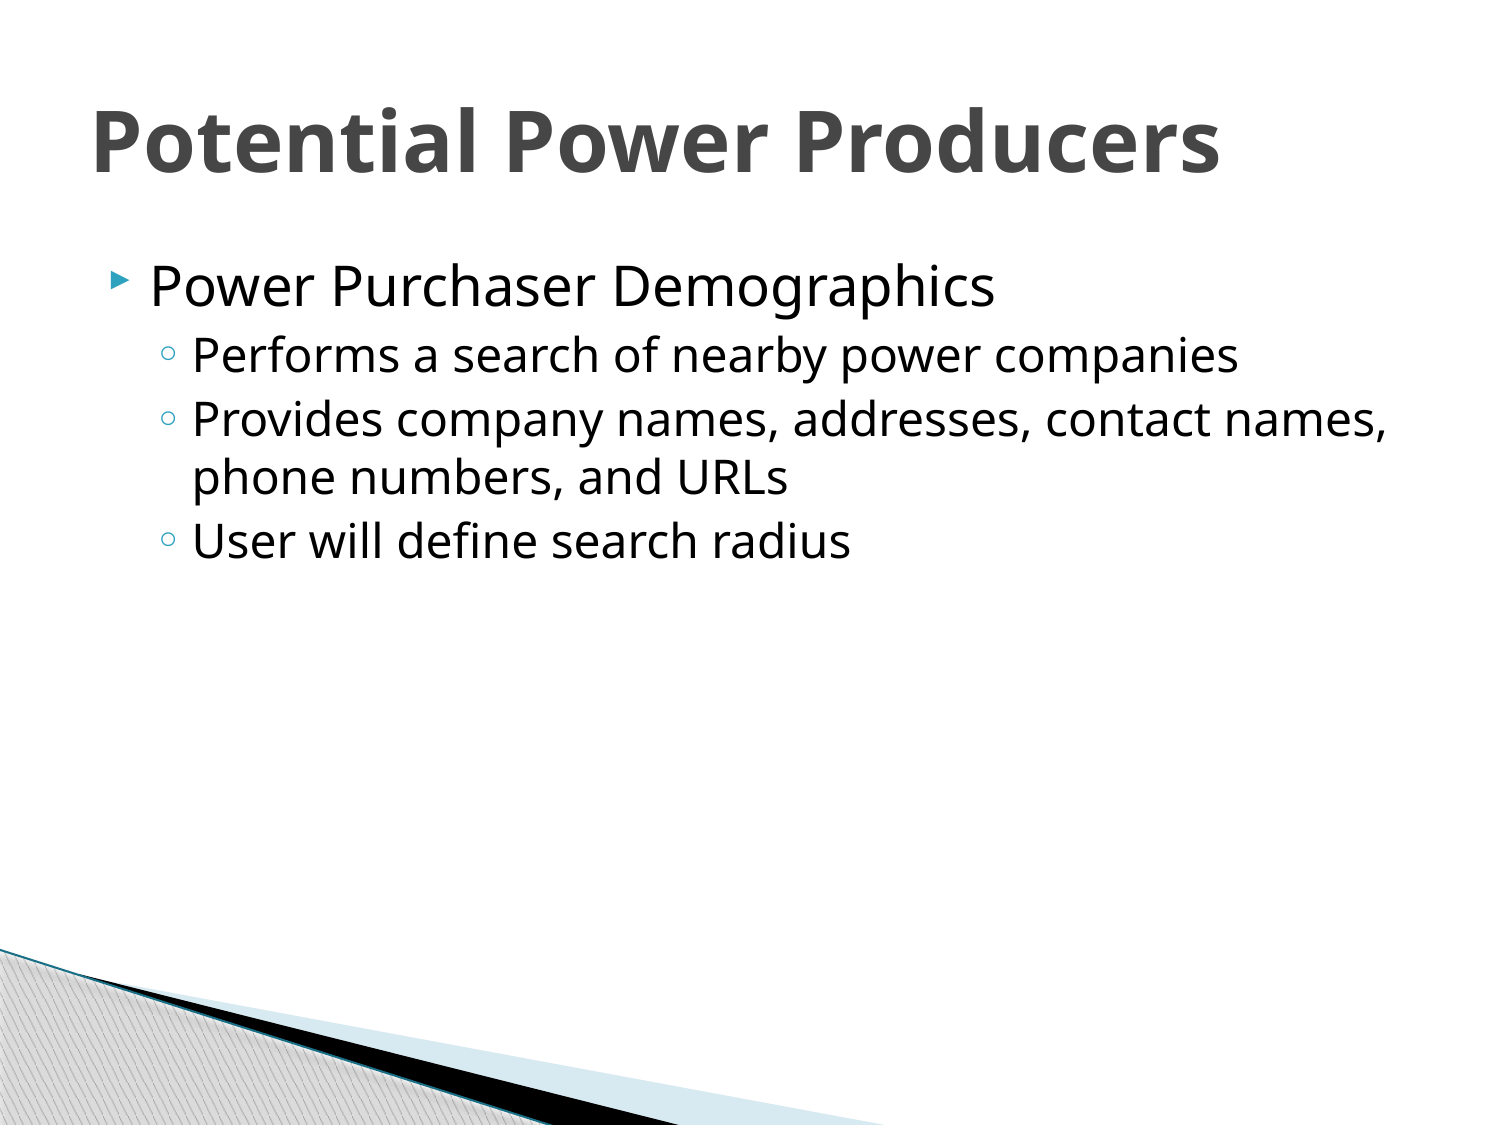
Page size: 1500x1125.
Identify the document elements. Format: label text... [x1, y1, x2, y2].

list Power Purchaser Demographics Performs a search of nearby power companies Provides company names, addresses, contact names, phone numbers, and URLs User will define search radius [75, 243, 1425, 986]
title Potential Power Producers [75, 45, 1425, 233]
